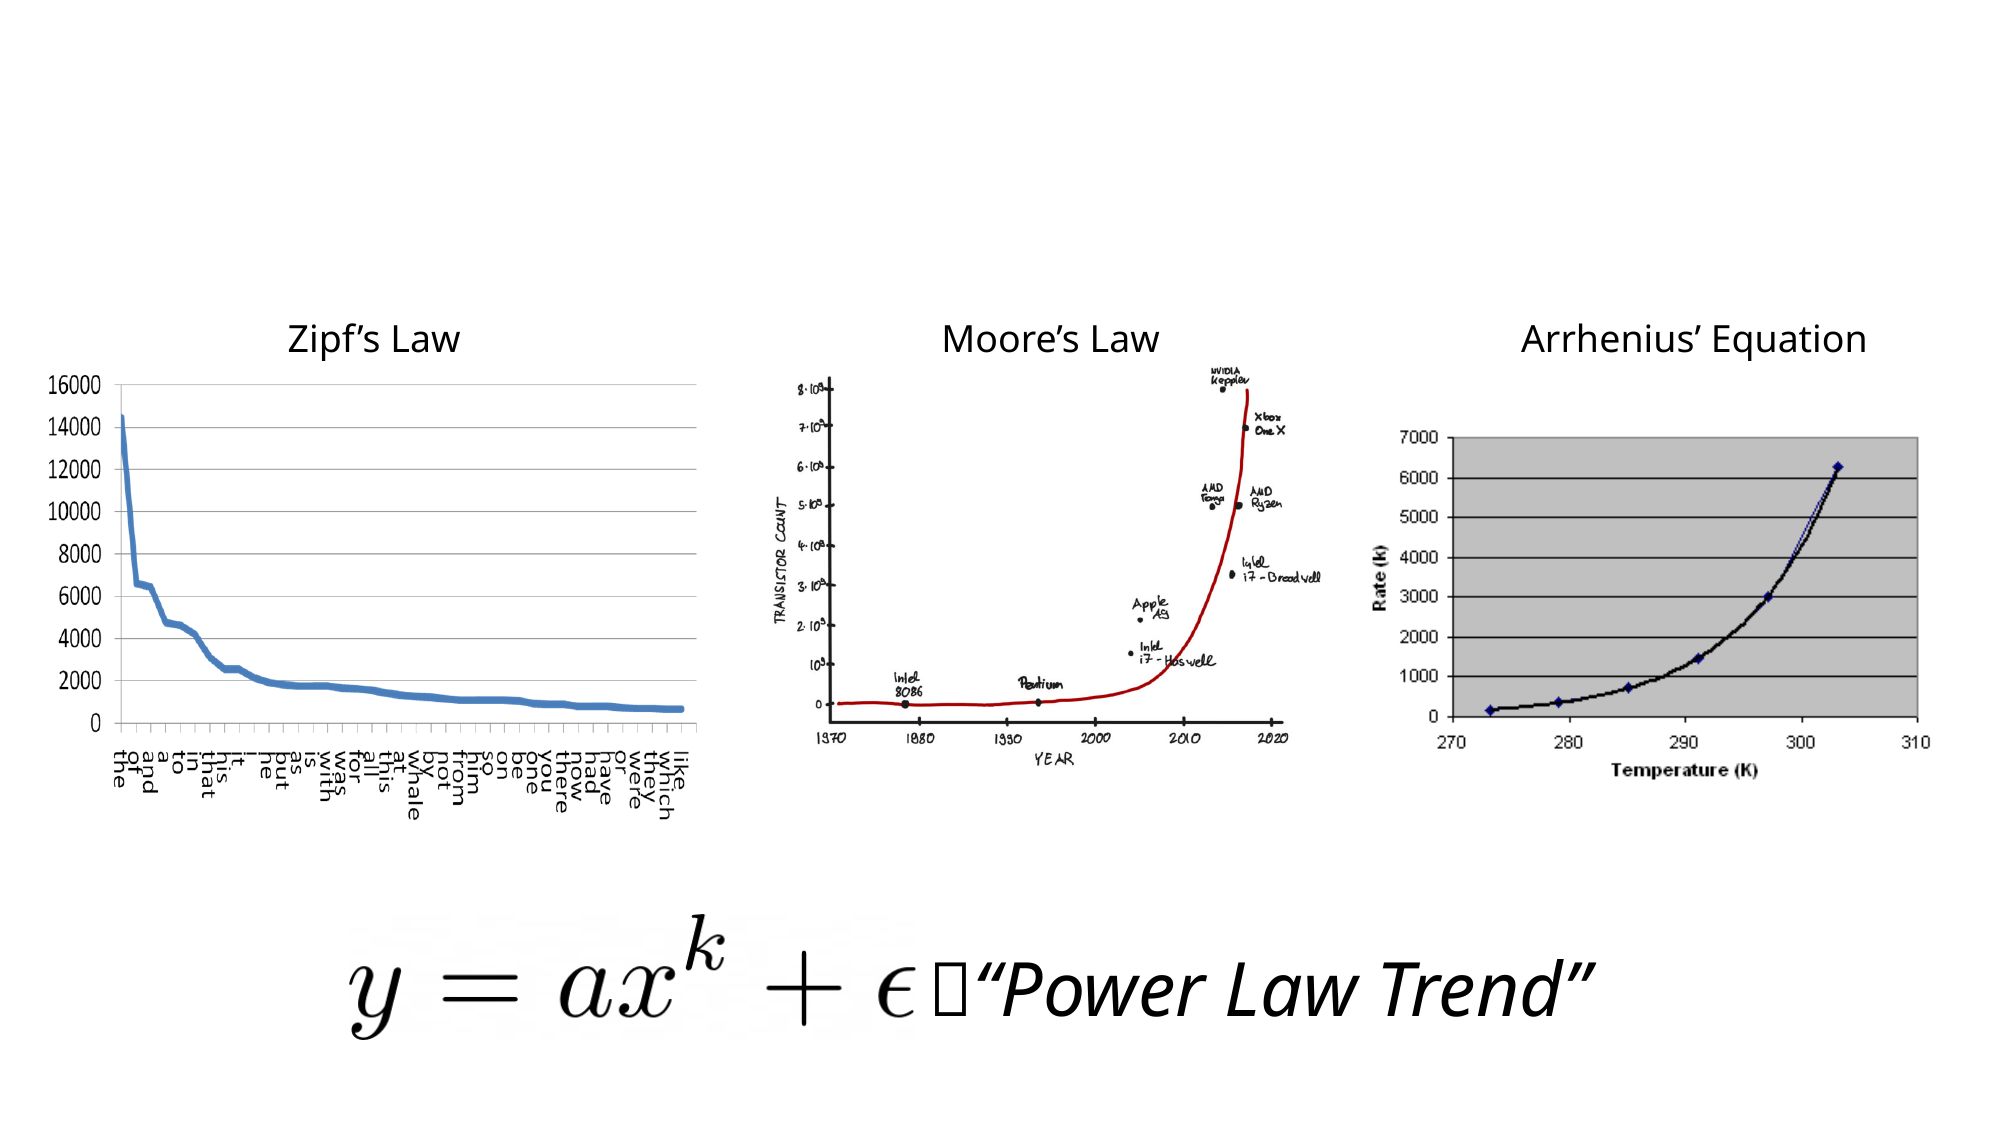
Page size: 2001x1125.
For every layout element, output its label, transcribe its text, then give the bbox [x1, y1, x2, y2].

picture [40, 366, 703, 830]
text_box Zipf’s Law [272, 307, 476, 366]
picture [349, 914, 916, 1040]
text_box Arrhenius’ Equation [1506, 307, 1884, 367]
picture [748, 356, 1936, 783]
text_box “Power Law Trend” [916, 933, 1606, 1039]
text_box Moore’s Law [926, 307, 1175, 356]
